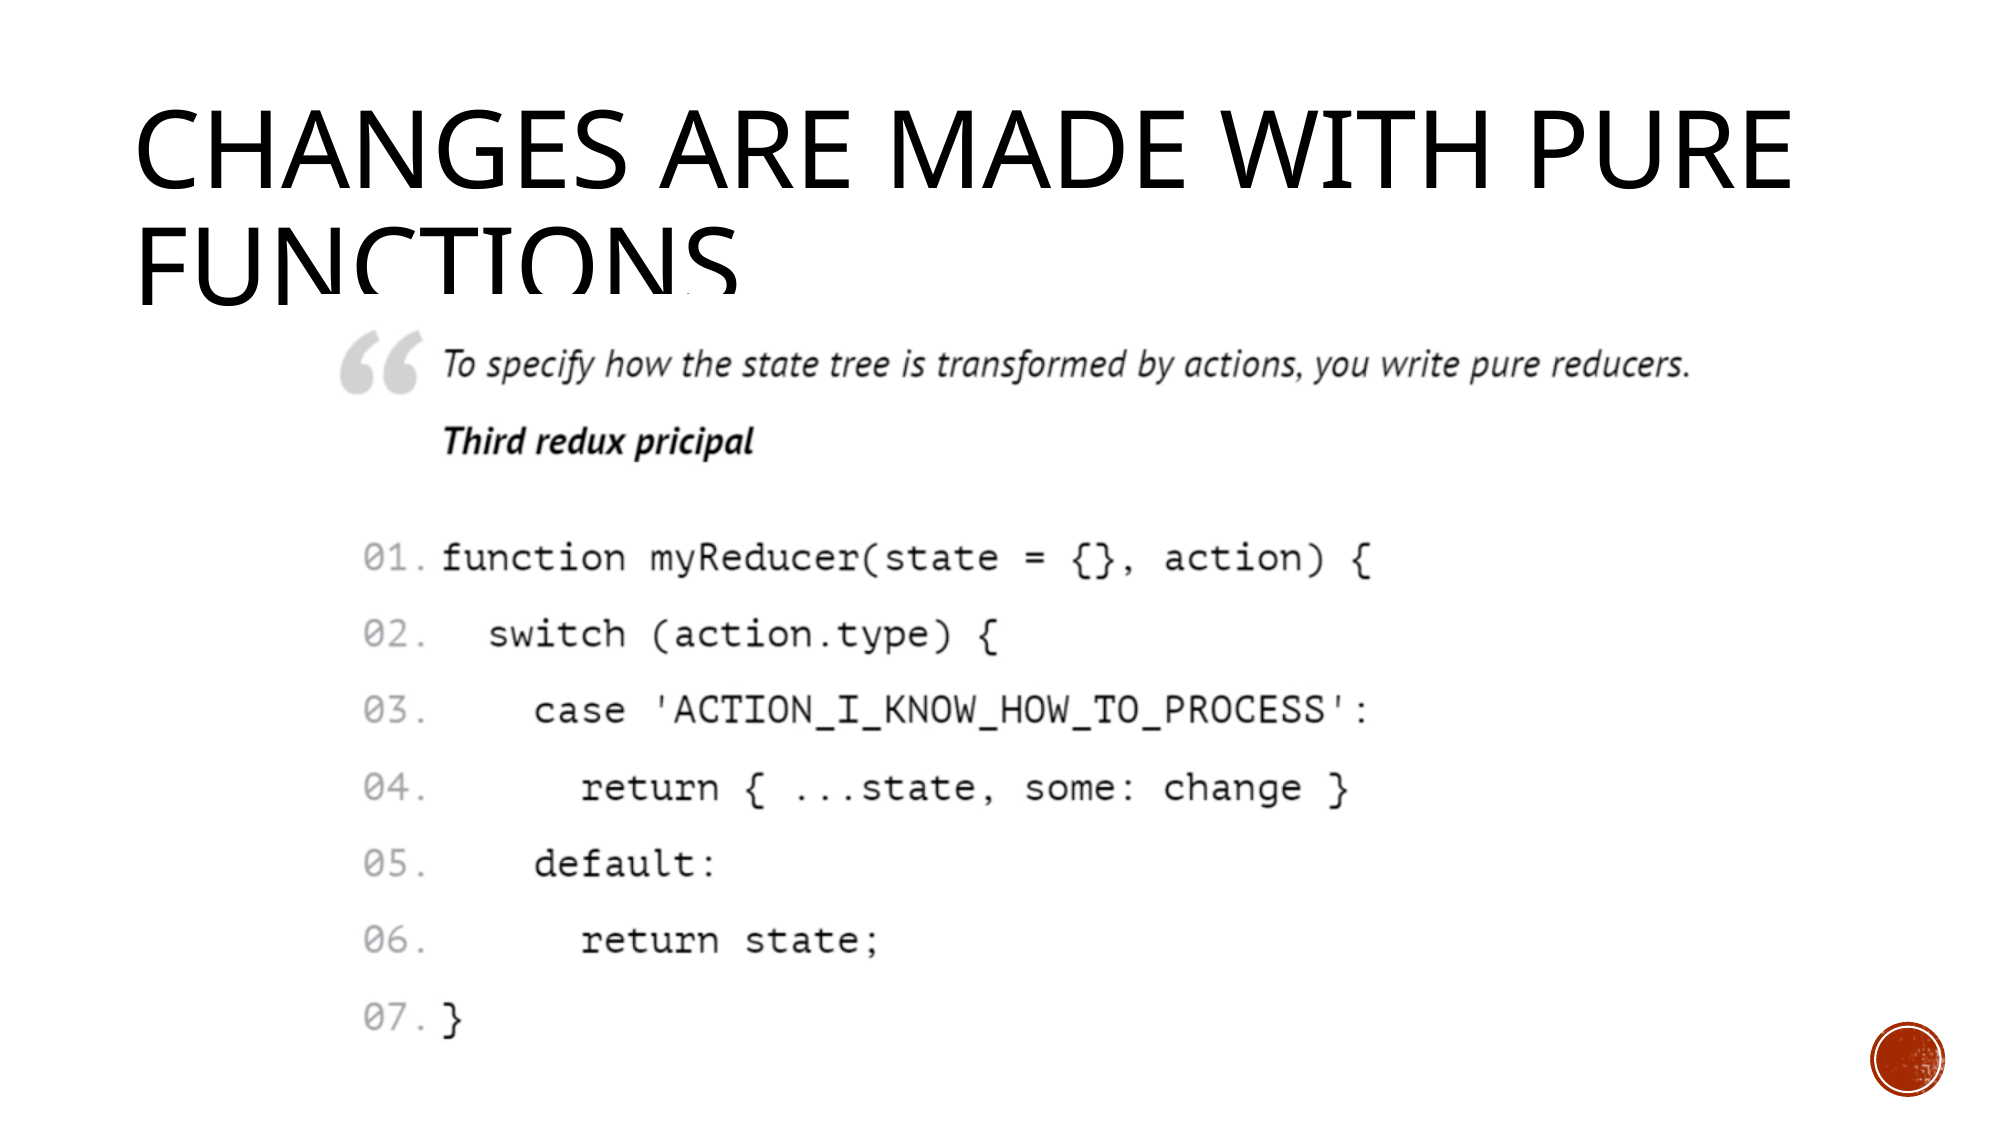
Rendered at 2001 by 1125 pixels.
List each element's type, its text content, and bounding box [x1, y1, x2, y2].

picture [318, 293, 1723, 1061]
picture [1870, 1021, 1946, 1097]
title Changes are made with pure functions [124, 78, 1916, 344]
